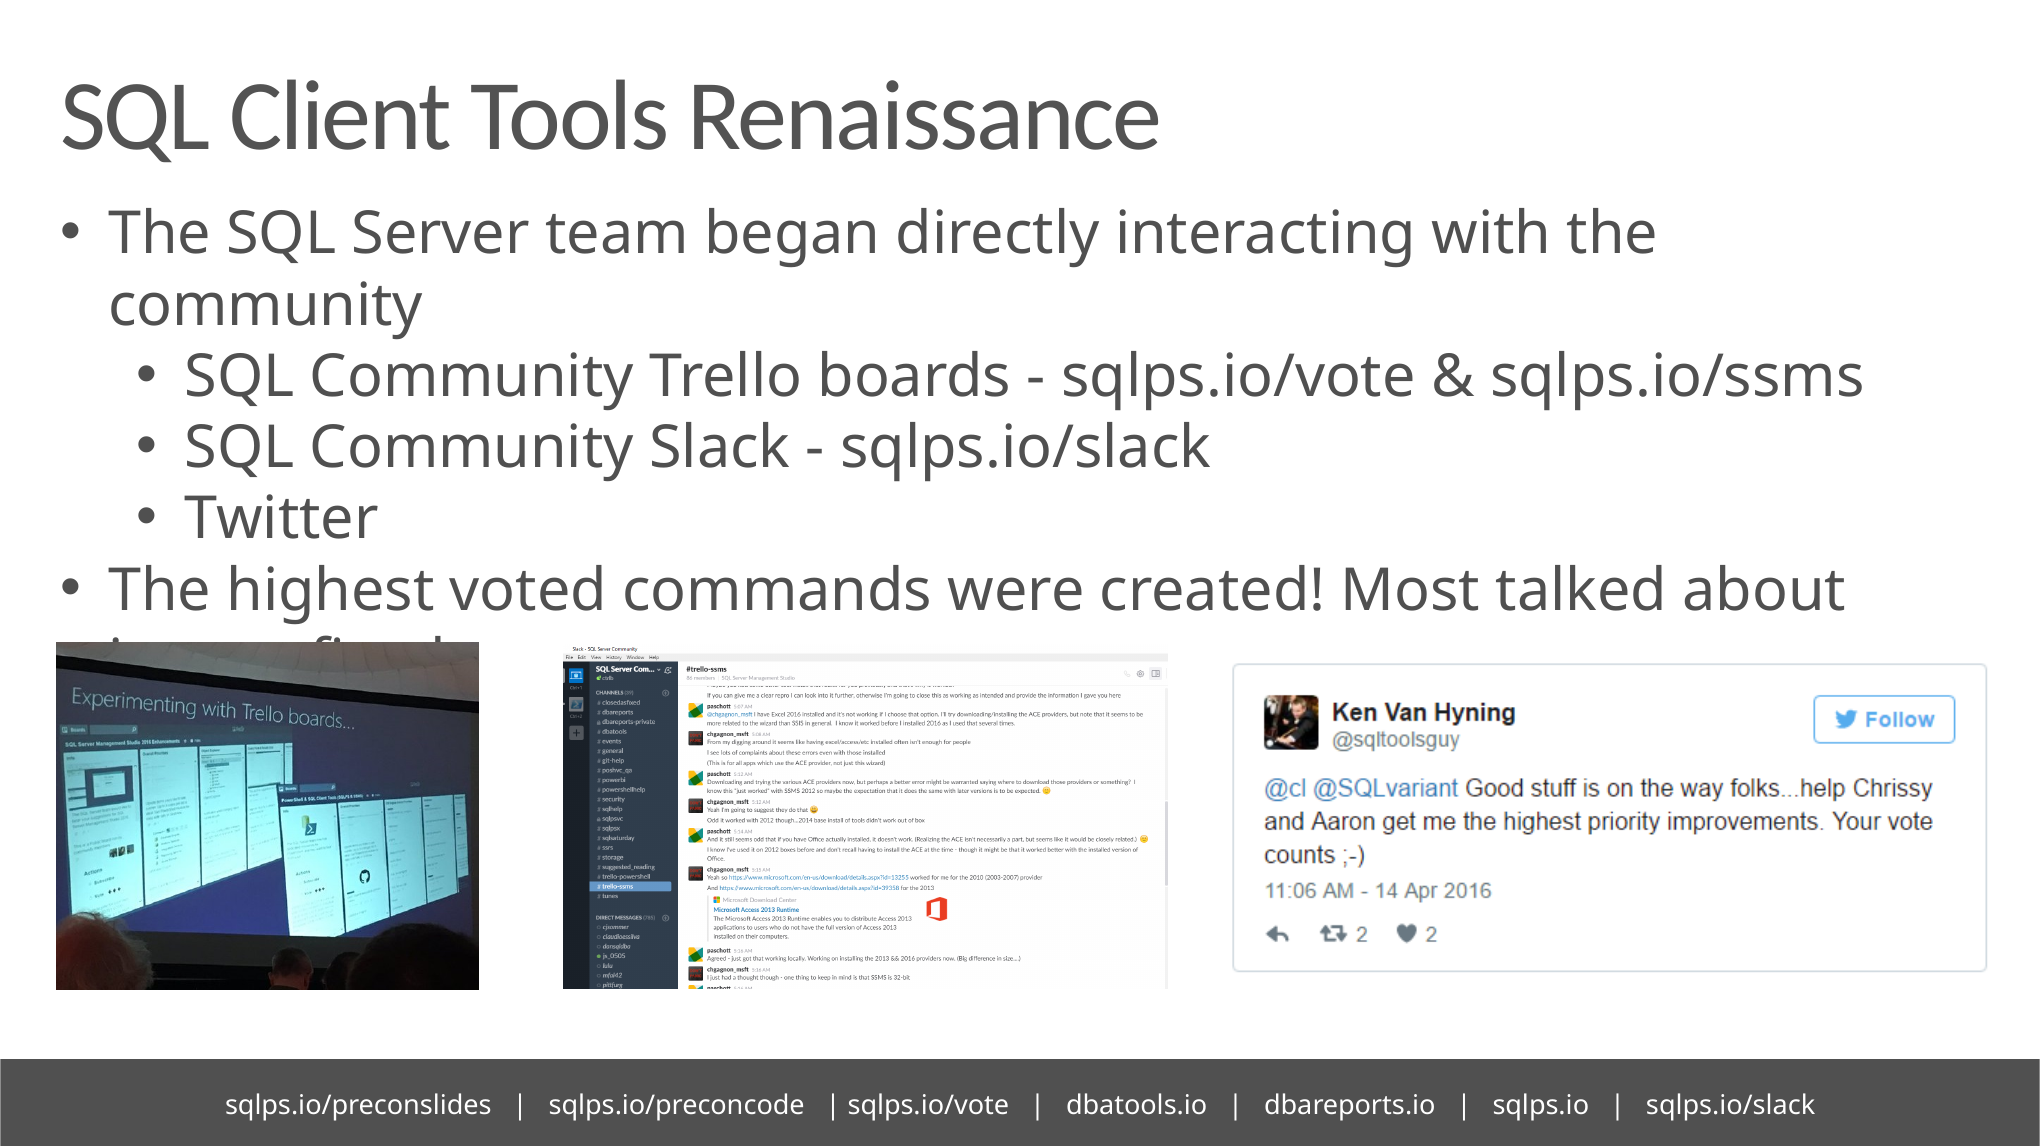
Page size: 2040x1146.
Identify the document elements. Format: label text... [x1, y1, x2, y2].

picture [1201, 643, 2017, 995]
text_box The SQL Server team began directly interacting with the community SQL Community Trello boards - sqlps.io/vote & sqlps.io/ssms SQL Community Slack - sqlps.io/slack Twitter The highest voted commands were created! Most talked about issues, fixed. [45, 268, 1994, 701]
title SQL Client Tools Renaissance [45, 47, 1995, 268]
picture [56, 642, 479, 990]
picture [563, 643, 1169, 990]
